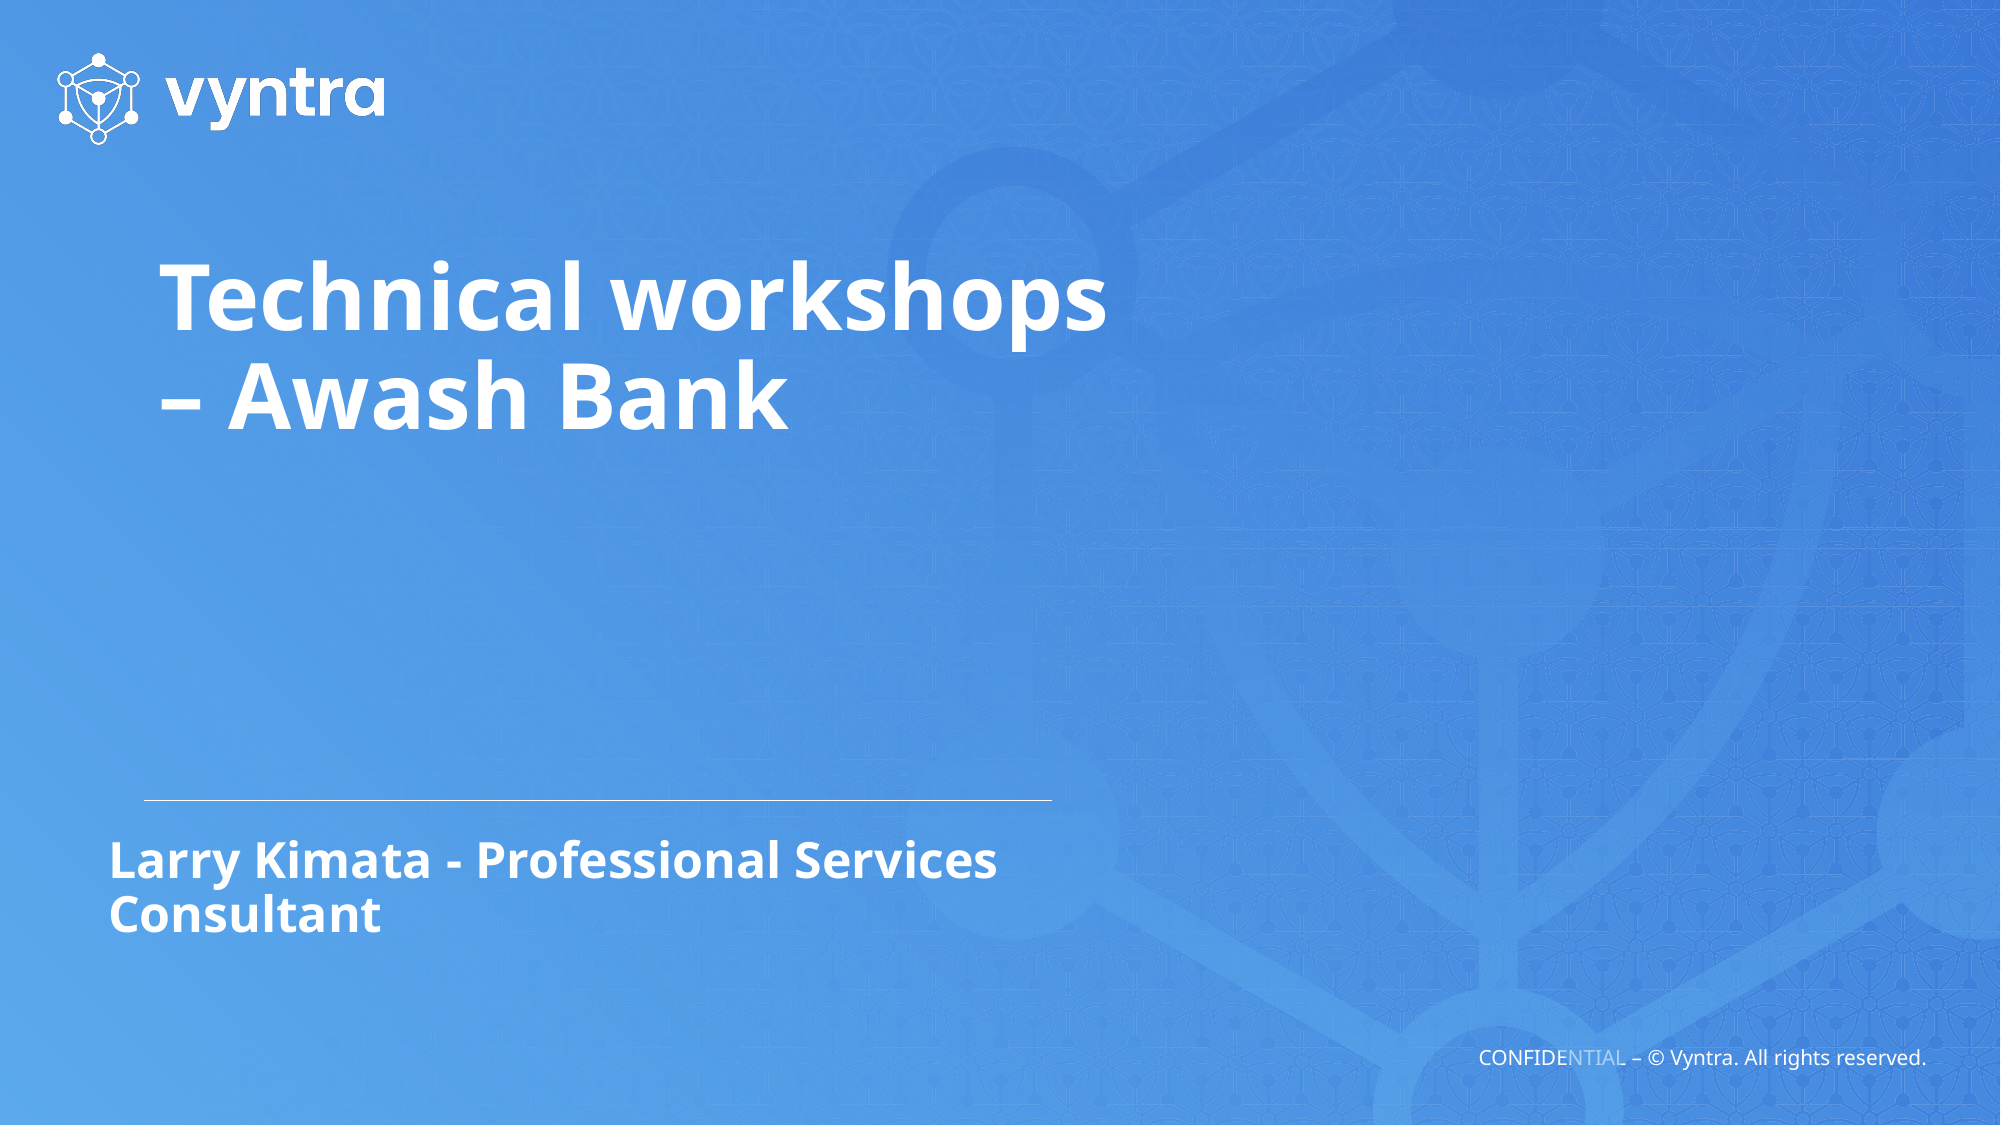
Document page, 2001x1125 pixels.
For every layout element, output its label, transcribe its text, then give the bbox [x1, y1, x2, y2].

title Technical workshops – Awash Bank [143, 243, 1251, 775]
picture [57, 53, 384, 145]
subtitle Larry Kimata - Professional Services Consultant [93, 719, 1231, 963]
